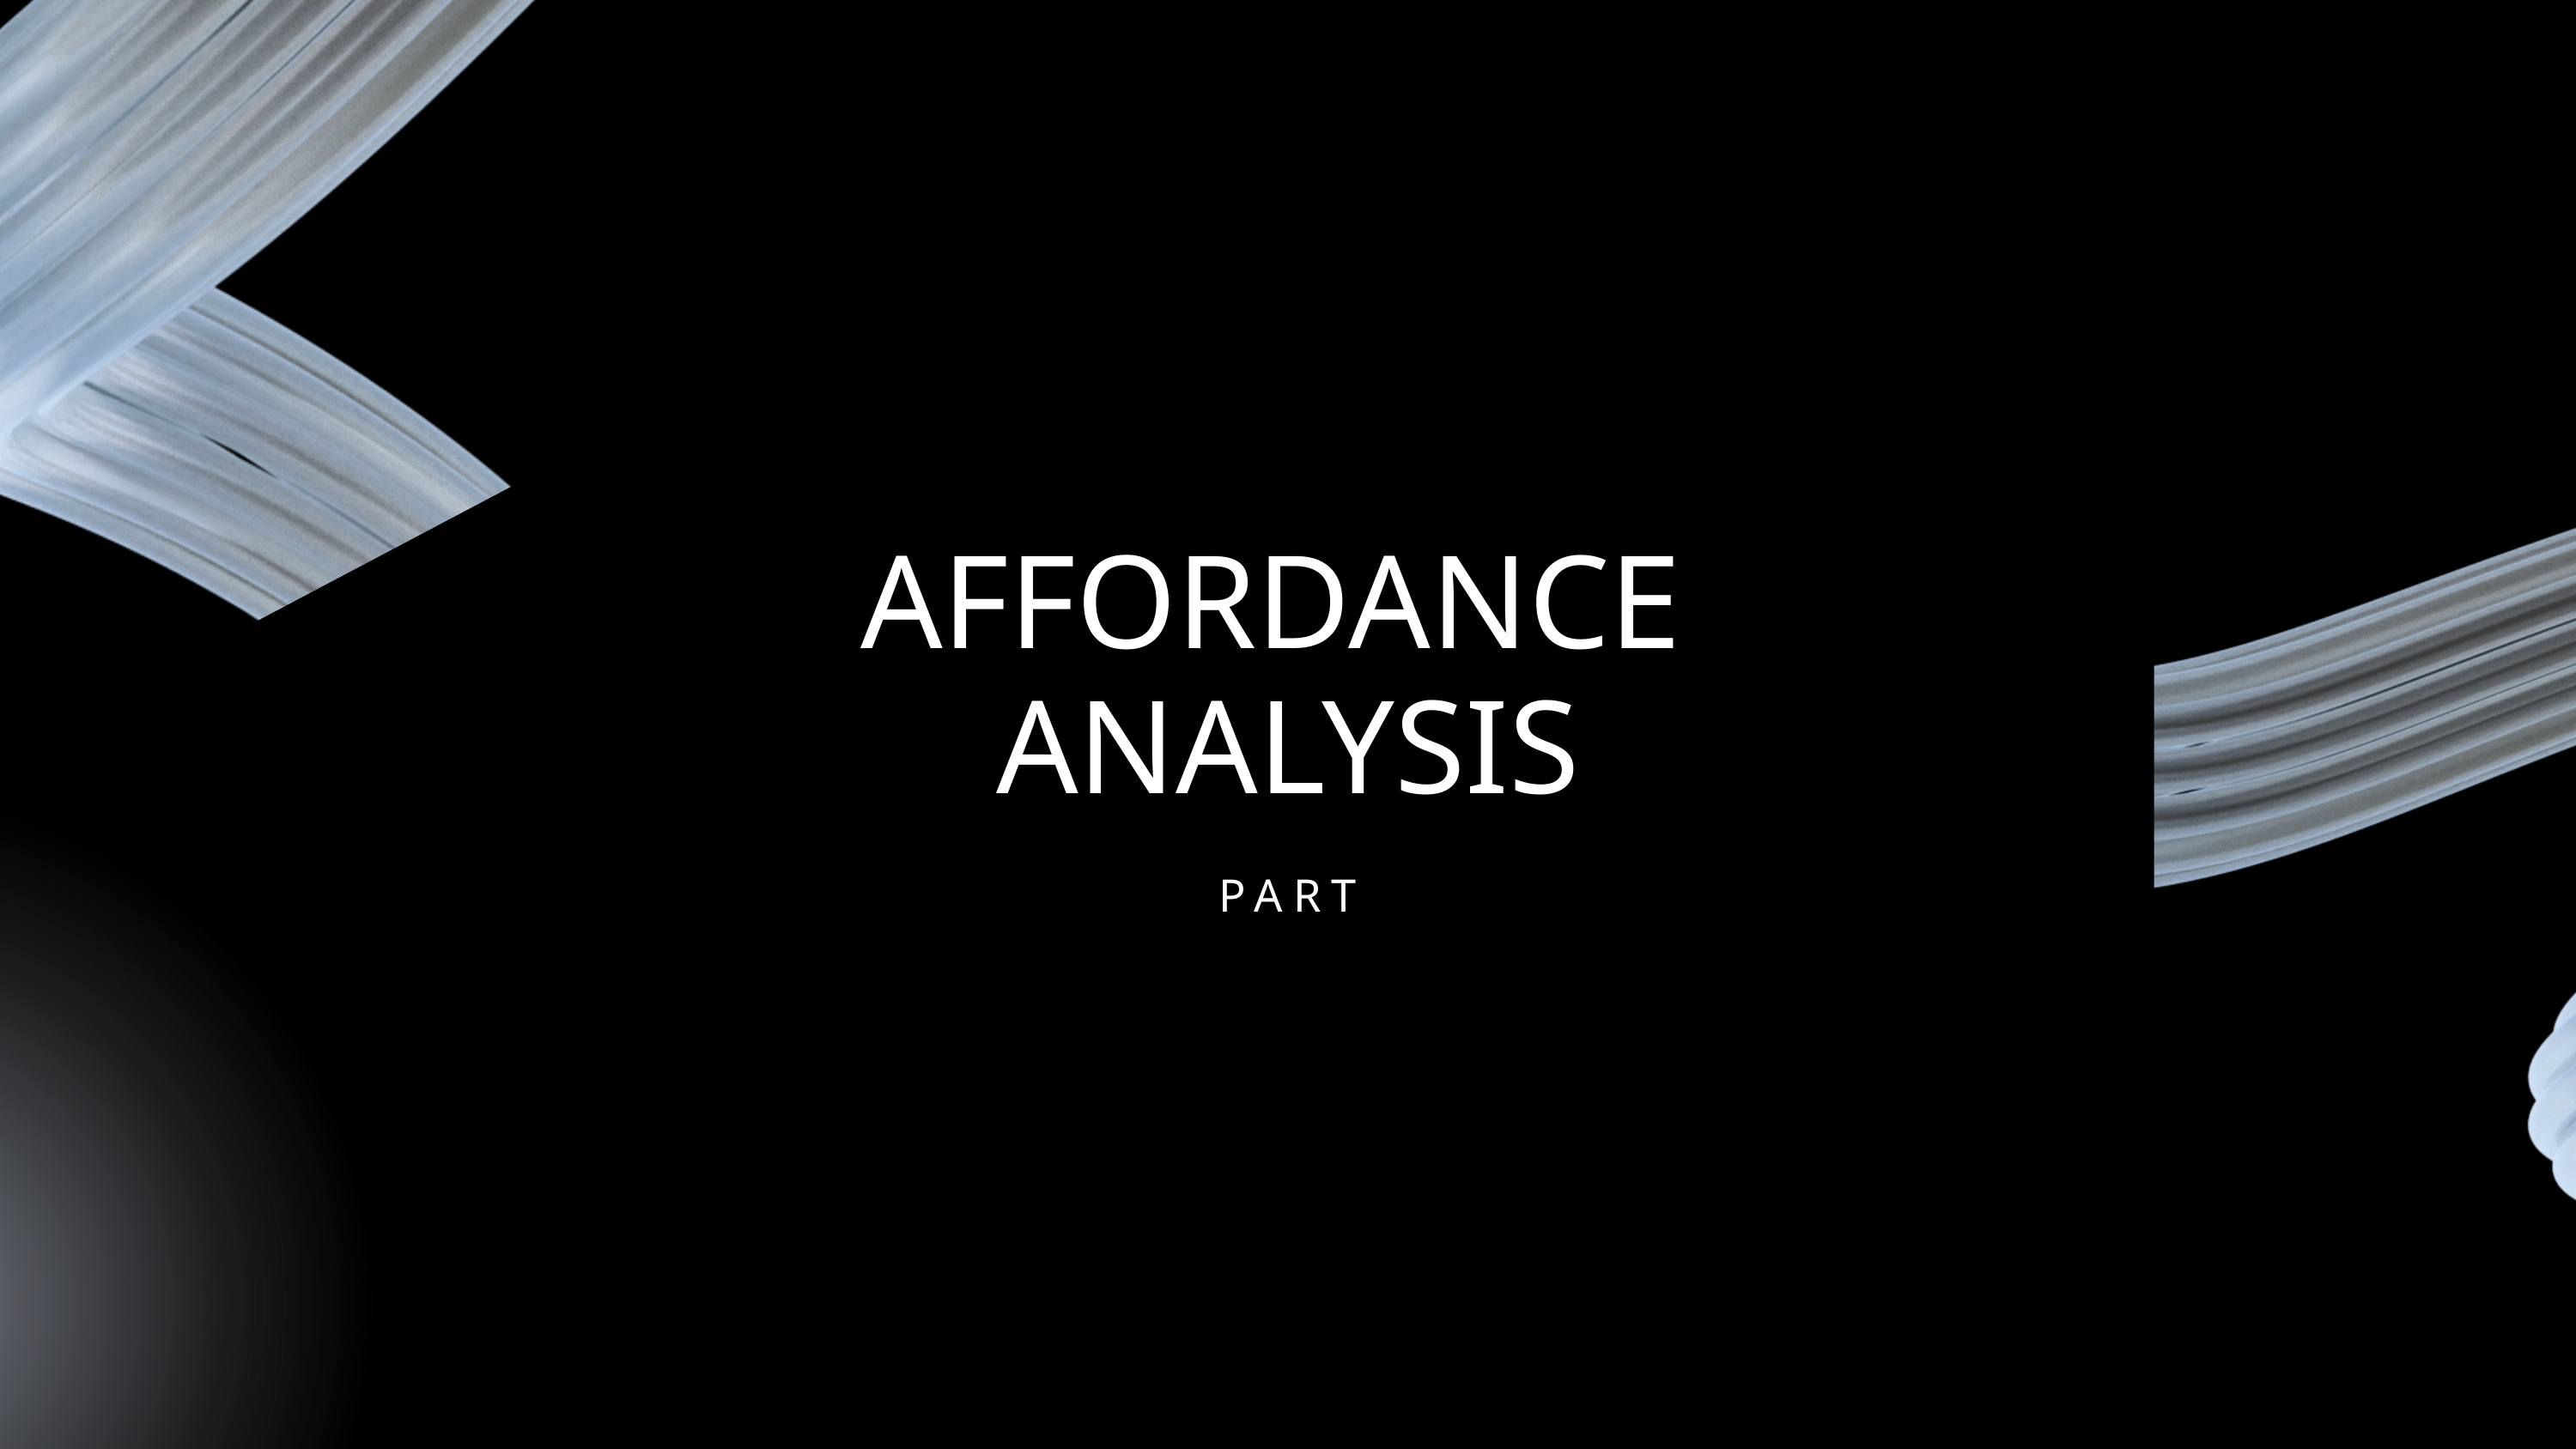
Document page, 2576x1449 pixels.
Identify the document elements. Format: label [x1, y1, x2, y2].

text_box [0, 789, 378, 1449]
text_box [0, 0, 972, 757]
text_box [2154, 326, 2576, 1449]
text_box [580, 531, 1996, 917]
